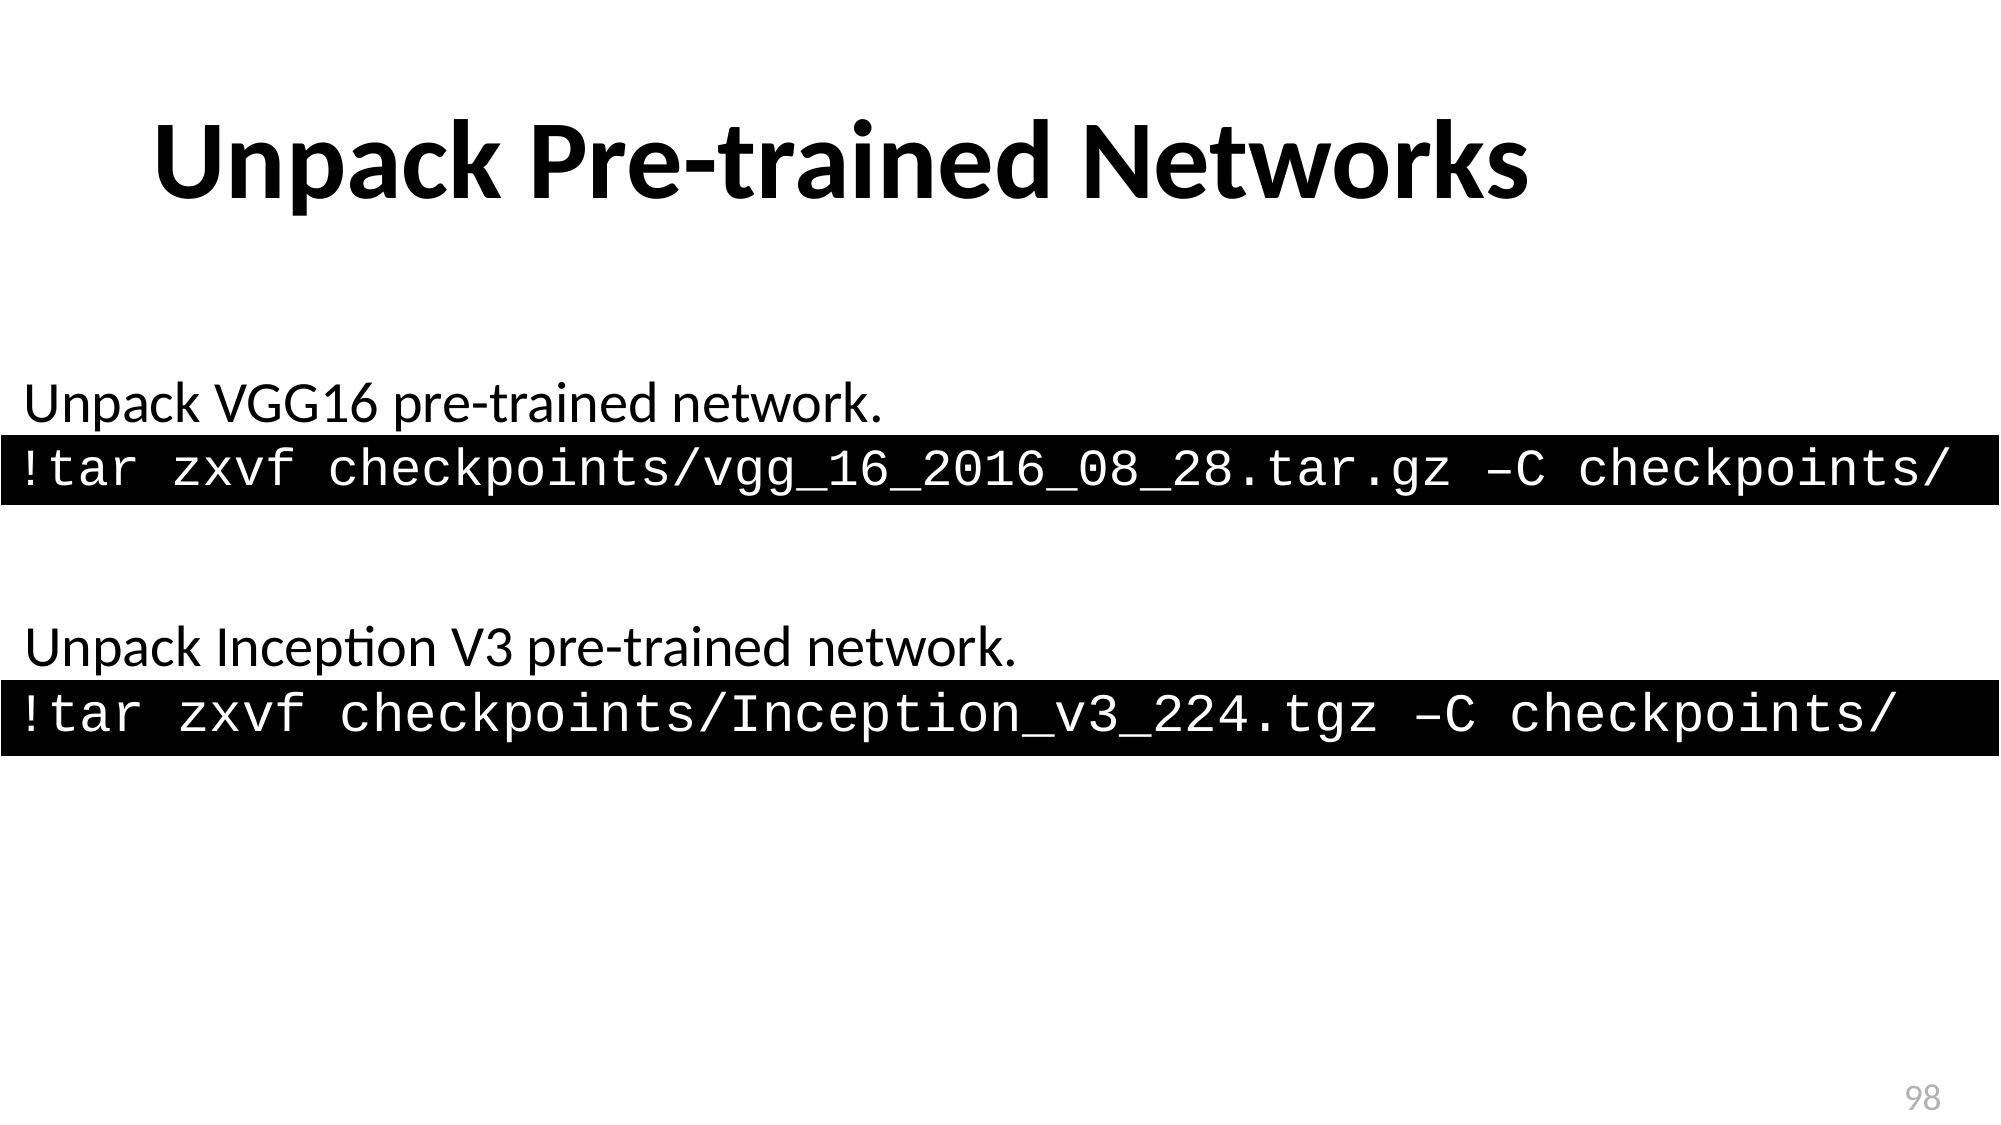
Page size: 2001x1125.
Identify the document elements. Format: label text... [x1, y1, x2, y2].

title Unpack Pre-trained Networks [137, 53, 1863, 272]
table_header !tar zxvf checkpoints/vgg_16_2016_08_28.tar.gz –C checkpoints/ [1, 435, 1999, 505]
table_header !tar zxvf checkpoints/Inception_v3_224.tgz –C checkpoints/ [1, 680, 1999, 756]
text_box Unpack Inception V3 pre-trained network. [9, 600, 1034, 686]
slide_number 98 [1506, 1065, 1957, 1125]
text_box Unpack VGG16 pre-trained network. [8, 356, 900, 442]
